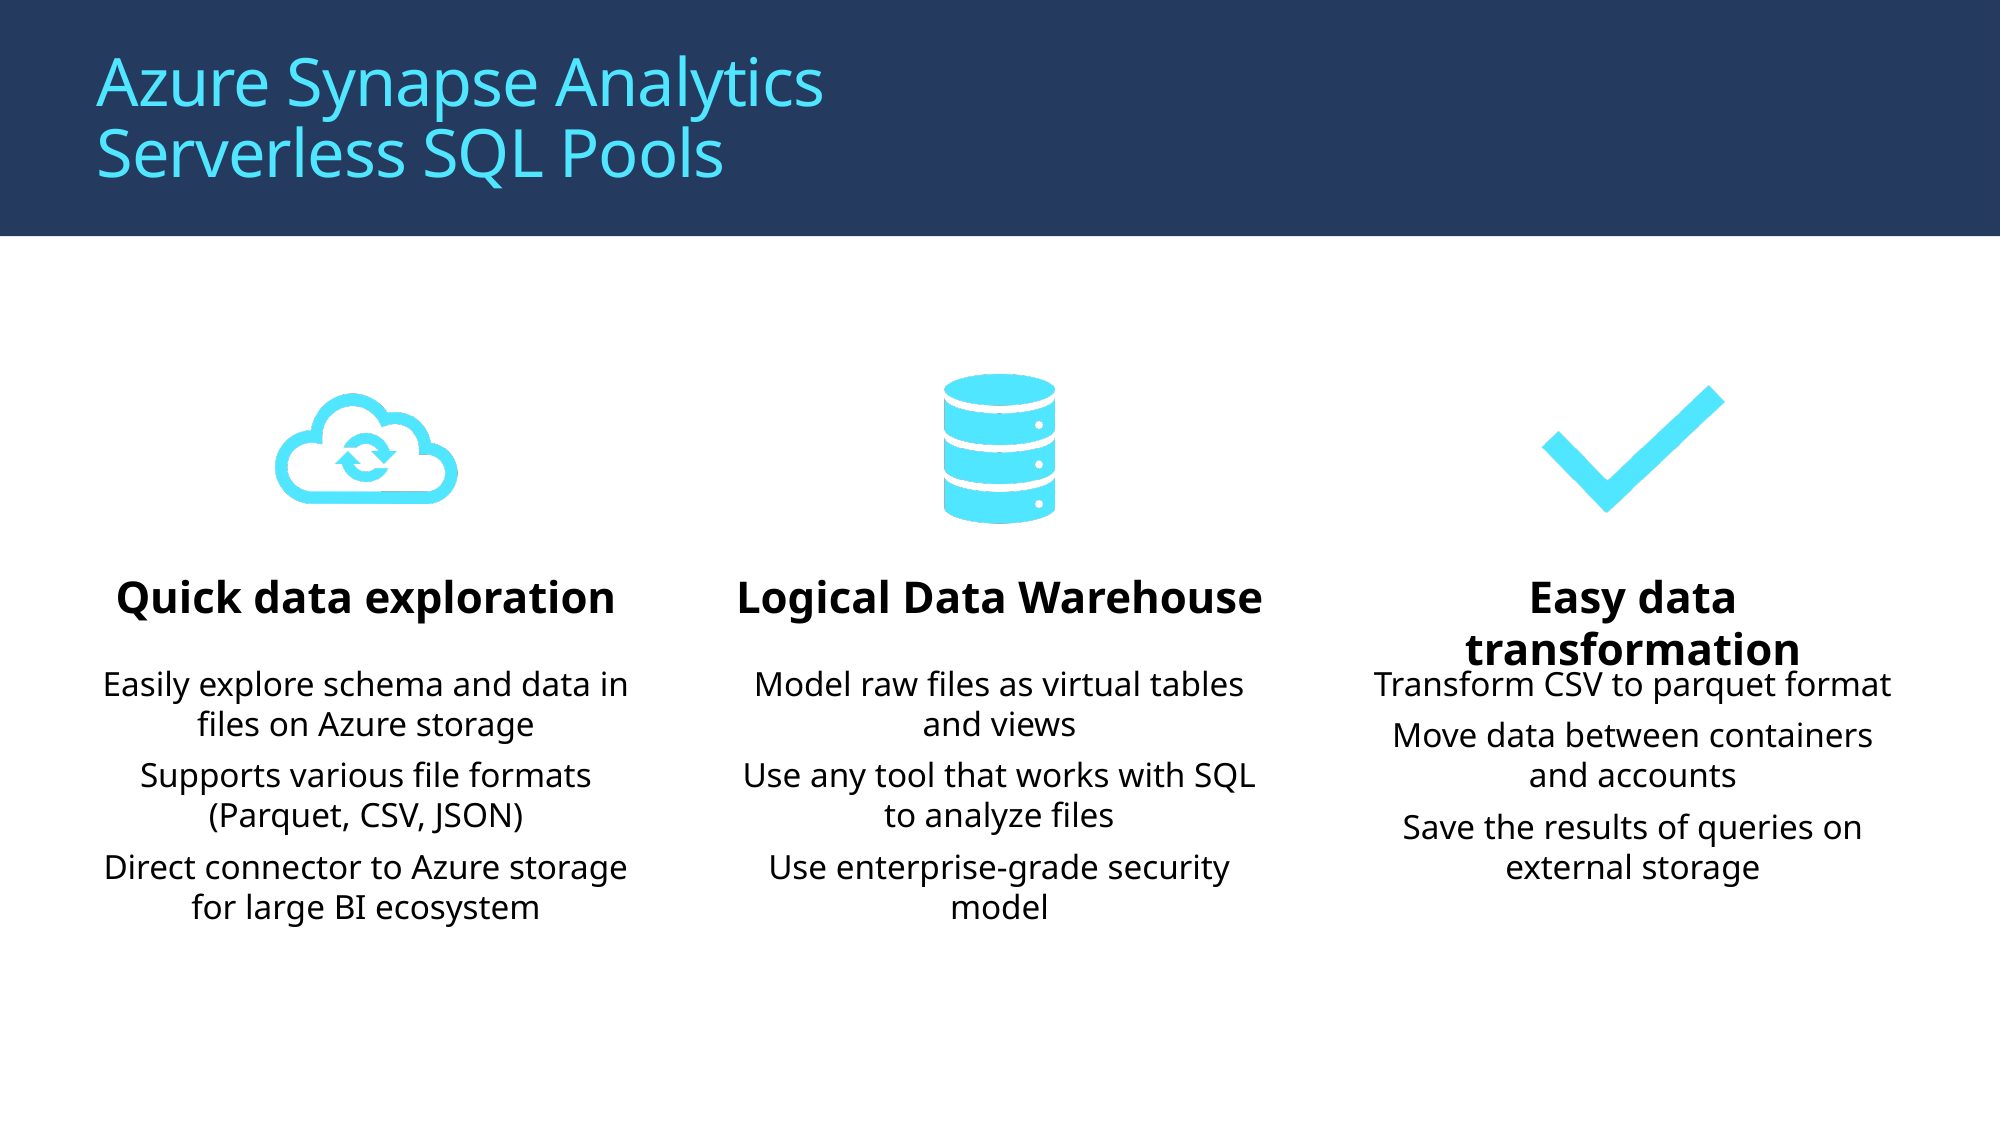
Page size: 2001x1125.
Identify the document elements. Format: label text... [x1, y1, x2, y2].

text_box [95, 302, 1904, 1029]
title Azure Synapse Analytics Serverless SQL Pools [96, 75, 1904, 166]
